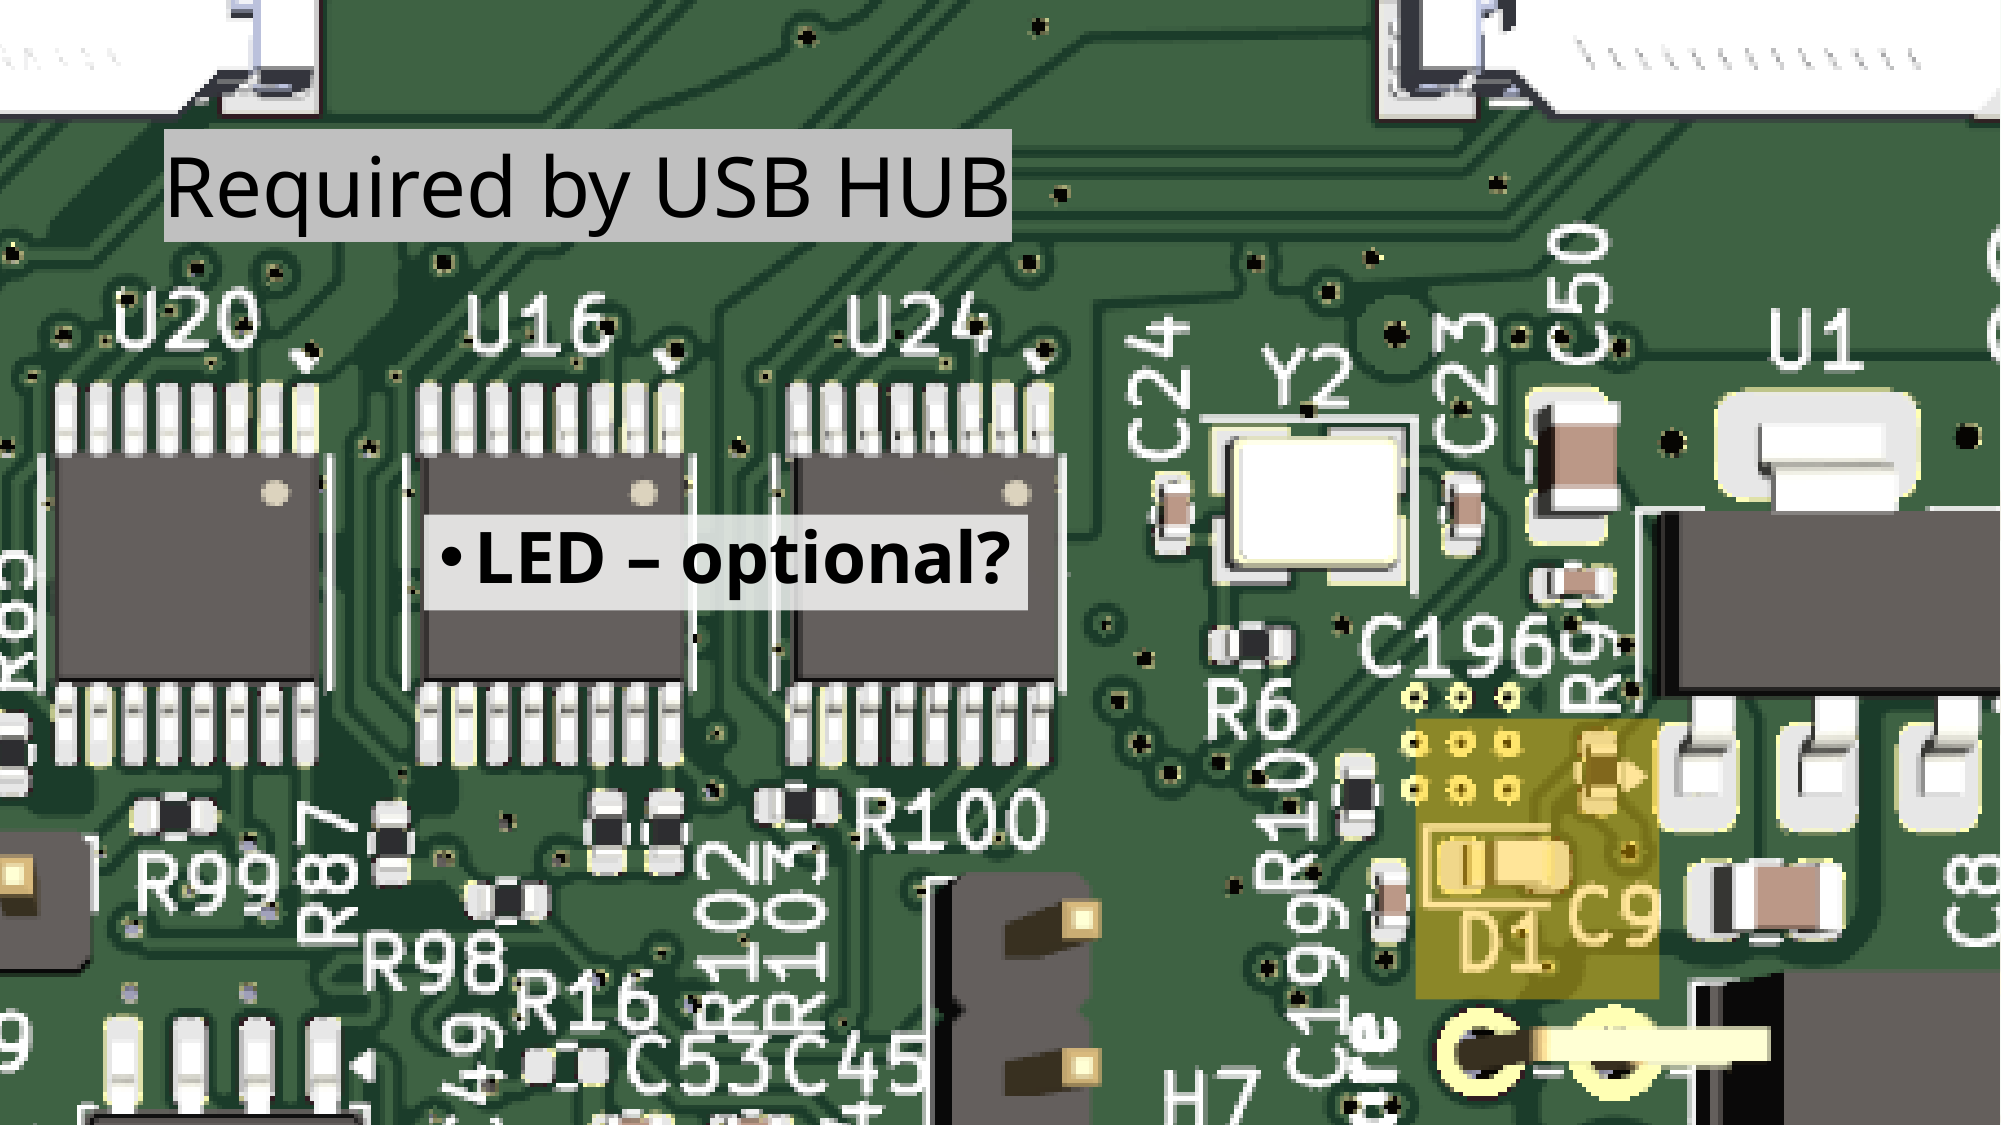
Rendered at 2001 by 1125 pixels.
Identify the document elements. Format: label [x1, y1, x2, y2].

list [0, 0, 2000, 1125]
